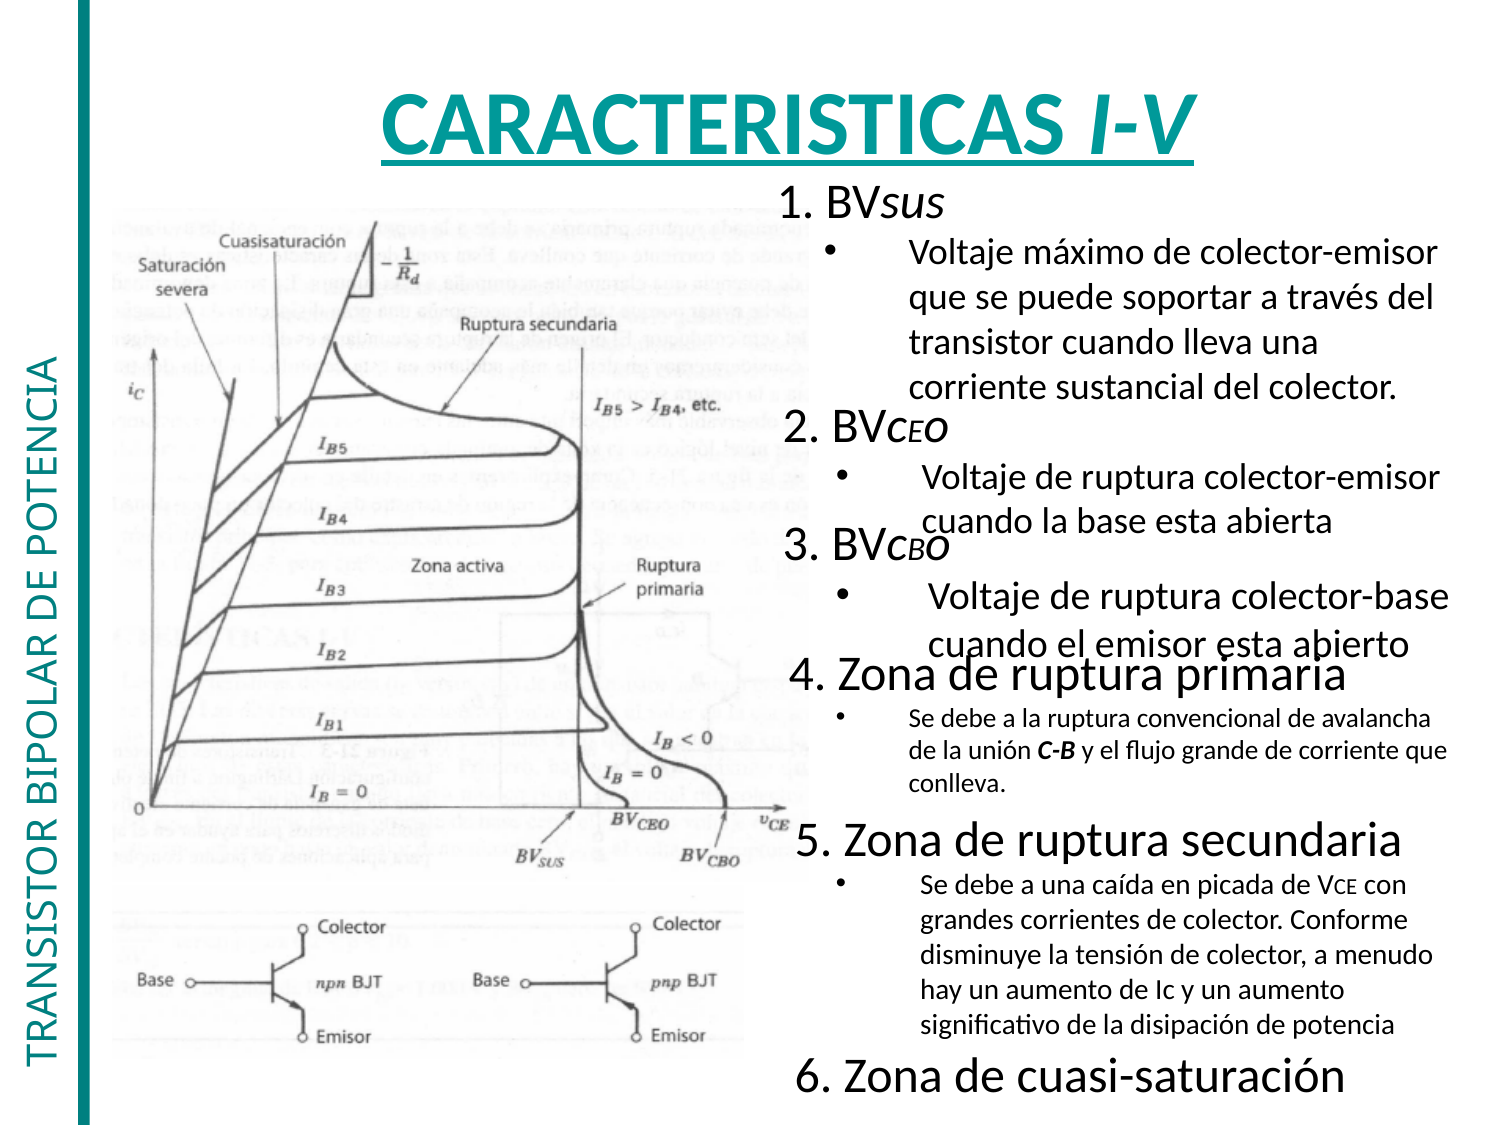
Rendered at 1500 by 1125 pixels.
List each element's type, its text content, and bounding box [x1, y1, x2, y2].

picture [111, 207, 810, 882]
text_box 3. BVcBo [815, 503, 1483, 598]
picture [111, 884, 744, 1059]
text_box 6. Zona de cuasi-saturación [779, 1034, 1495, 1125]
text_box Voltaje de ruptura colector-base cuando el emisor esta abierto [820, 562, 1471, 633]
text_box 4. Zona de ruptura primaria [815, 633, 1489, 728]
text_box Voltaje máximo de colector-emisor que se puede soportar a través del transistor cuando lleva una corriente sustancial del colector. [815, 219, 1459, 362]
text_box [78, 0, 90, 1125]
text_box Voltaje de ruptura colector-emisor cuando la base esta abierta [820, 444, 1471, 503]
text_box 1. BVsus [761, 160, 1477, 275]
text_box 2. BVcEo [815, 385, 1483, 480]
text_box Se debe a la ruptura convencional de avalancha de la unión C-B y el flujo grande de corriente que conlleva. [820, 692, 1471, 798]
text_box TRANSISTOR BIPOLAR DE POTENCIA [7, 31, 73, 1083]
text_box 5. Zona de ruptura secundaria [779, 798, 1495, 894]
text_box Se debe a una caída en picada de VCE con grandes corrientes de colector. Conforme disminuye la tensión de colector, a menudo hay un aumento de Ic y un aumento significativo de la disipación de potencia [820, 857, 1471, 1071]
title CARACTERISTICAS I-V [150, 42, 1425, 193]
